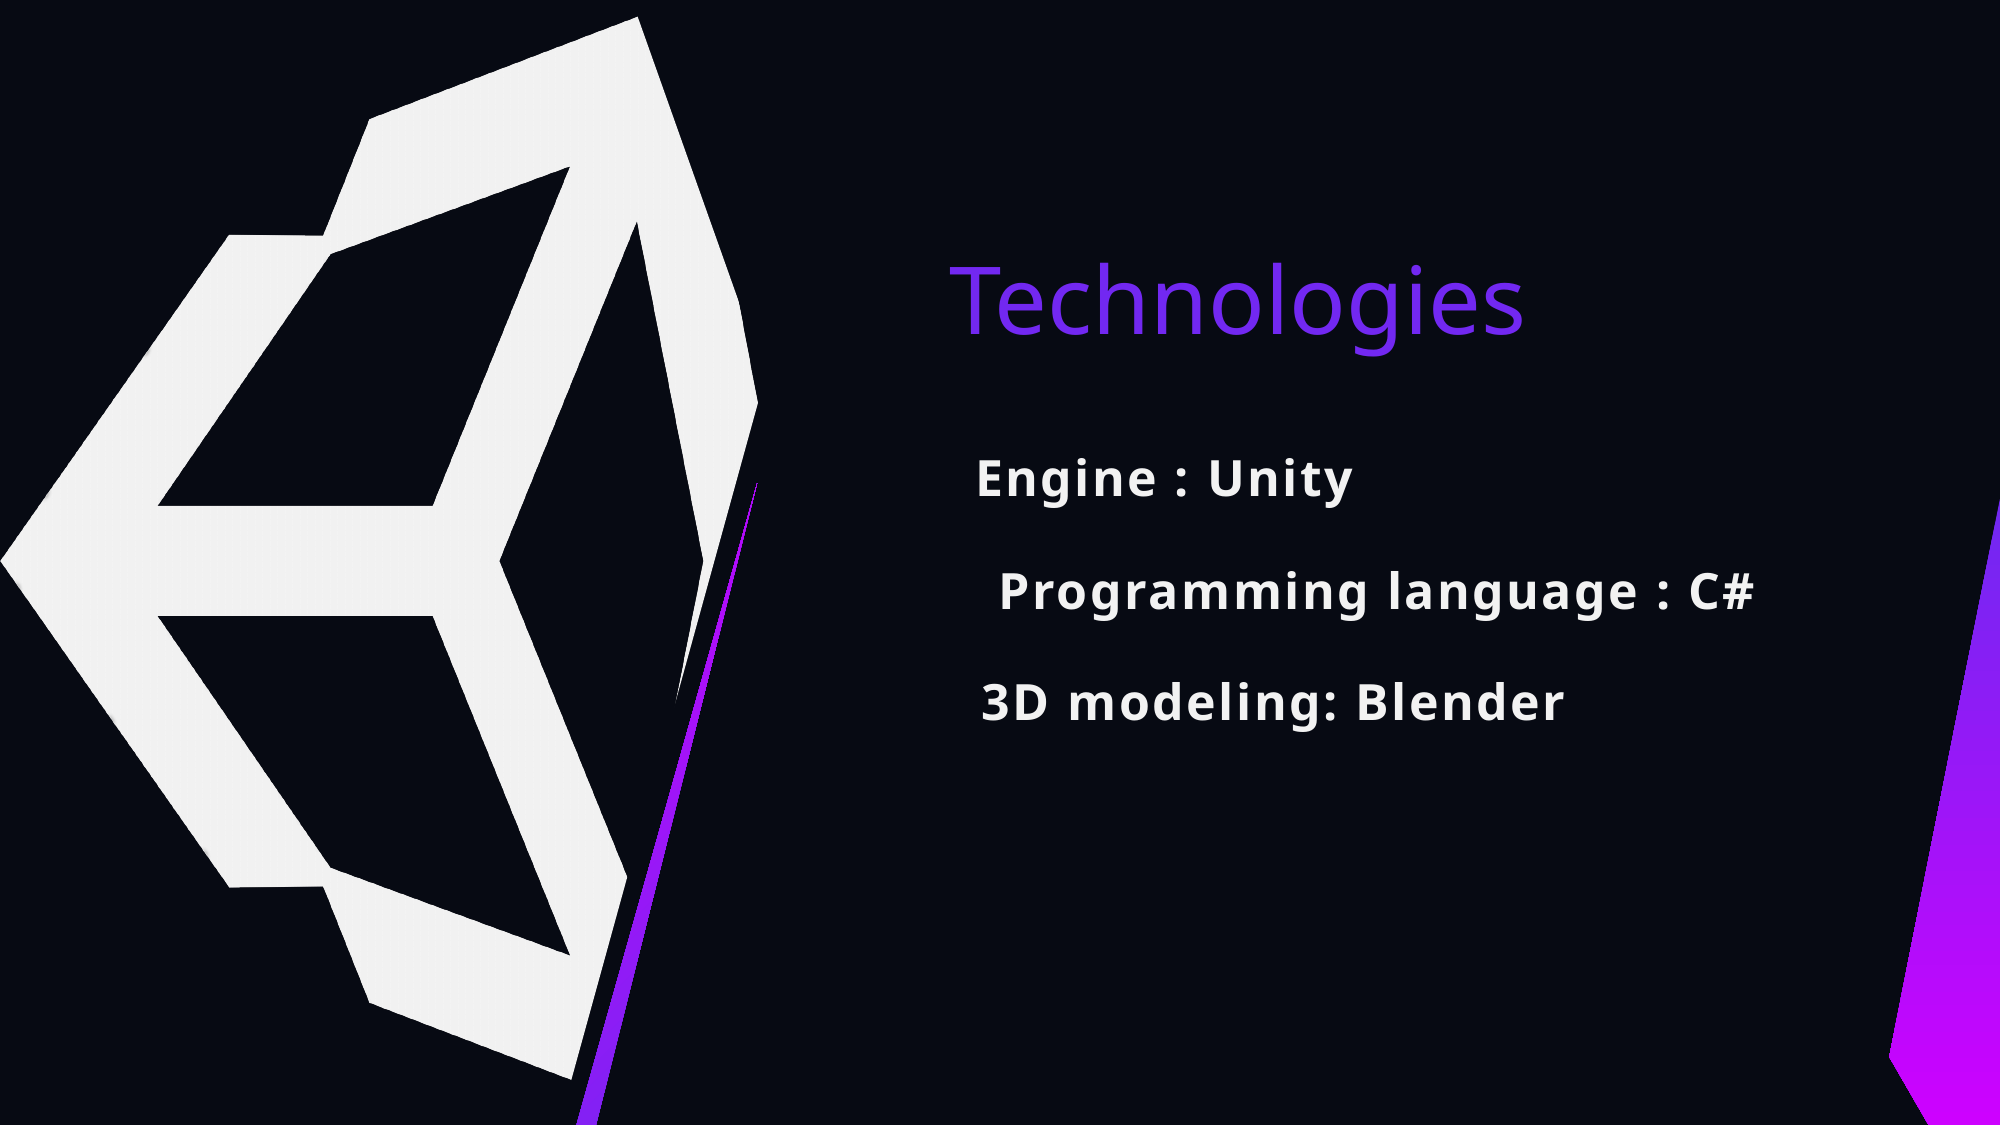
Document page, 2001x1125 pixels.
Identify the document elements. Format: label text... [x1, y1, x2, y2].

text_box Technologies [934, 233, 1696, 361]
text_box Engine : Unity [960, 439, 1369, 515]
text_box Programming language : C# [984, 551, 1771, 627]
text_box 3D modeling: Blender [967, 662, 1581, 738]
picture [0, 0, 766, 1125]
